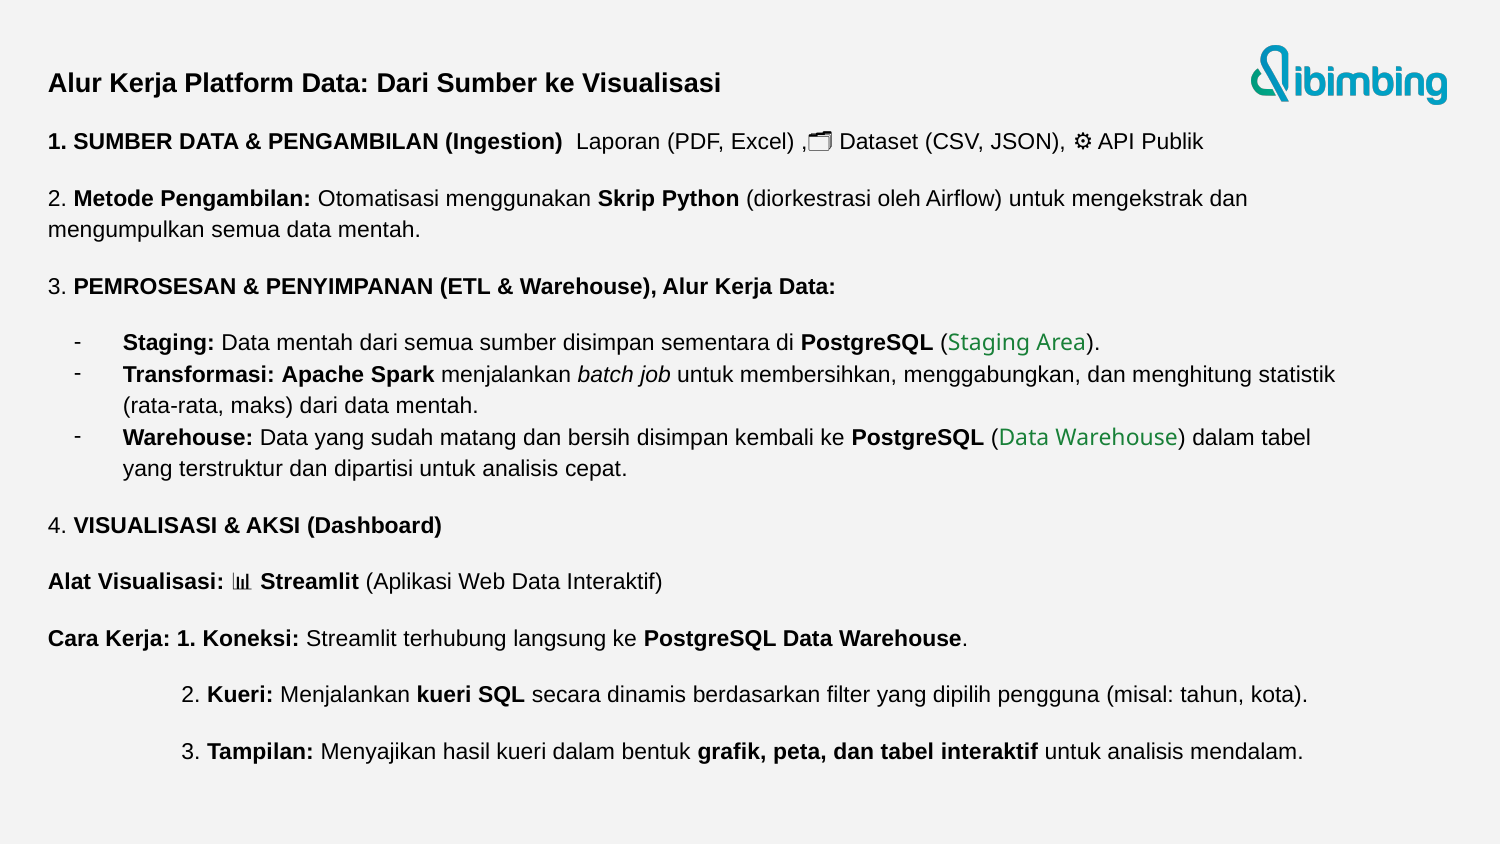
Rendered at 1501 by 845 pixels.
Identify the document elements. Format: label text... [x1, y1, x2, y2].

picture [1433, 78, 1441, 90]
picture [1251, 44, 1447, 105]
text_box Alur Kerja Platform Data: Dari Sumber ke Visualisasi 1. SUMBER DATA & PENGAMBILAN (Ingestion) 📄 Laporan (PDF, Excel) ,🗂️ Dataset (CSV, JSON), ⚙️ API Publik 2. Metode Pengambilan: Otomatisasi menggunakan Skrip Python (diorkestrasi oleh Airflow) untuk mengekstrak dan mengumpulkan semua data mentah. 3. PEMROSESAN & PENYIMPANAN (ETL & Warehouse), Alur Kerja Data: Staging: Data mentah dari semua sumber disimpan sementara di PostgreSQL (Staging Area). Transformasi: Apache Spark menjalankan batch job untuk membersihkan, menggabungkan, dan menghitung statistik (rata-rata, maks) dari data mentah. Warehouse: Data yang sudah matang dan bersih disimpan kembali ke PostgreSQL (Data Warehouse) dalam tabel yang terstruktur dan dipartisi untuk analisis cepat. 4. VISUALISASI & AKSI (Dashboard) Alat Visualisasi: 📊 Streamlit (Aplikasi Web Data Interaktif) Cara Kerja: 1. Koneksi: Streamlit terhubung langsung ke PostgreSQL Data Warehouse. 2. Kueri: Menjalankan kueri SQL secara dinamis berdasarkan filter yang dipilih pengguna (misal: tahun, kota). 3. Tampilan: Menyajikan hasil kueri dalam bentuk grafik, peta, dan tabel interaktif untuk analisis mendalam. [32, 45, 1375, 371]
